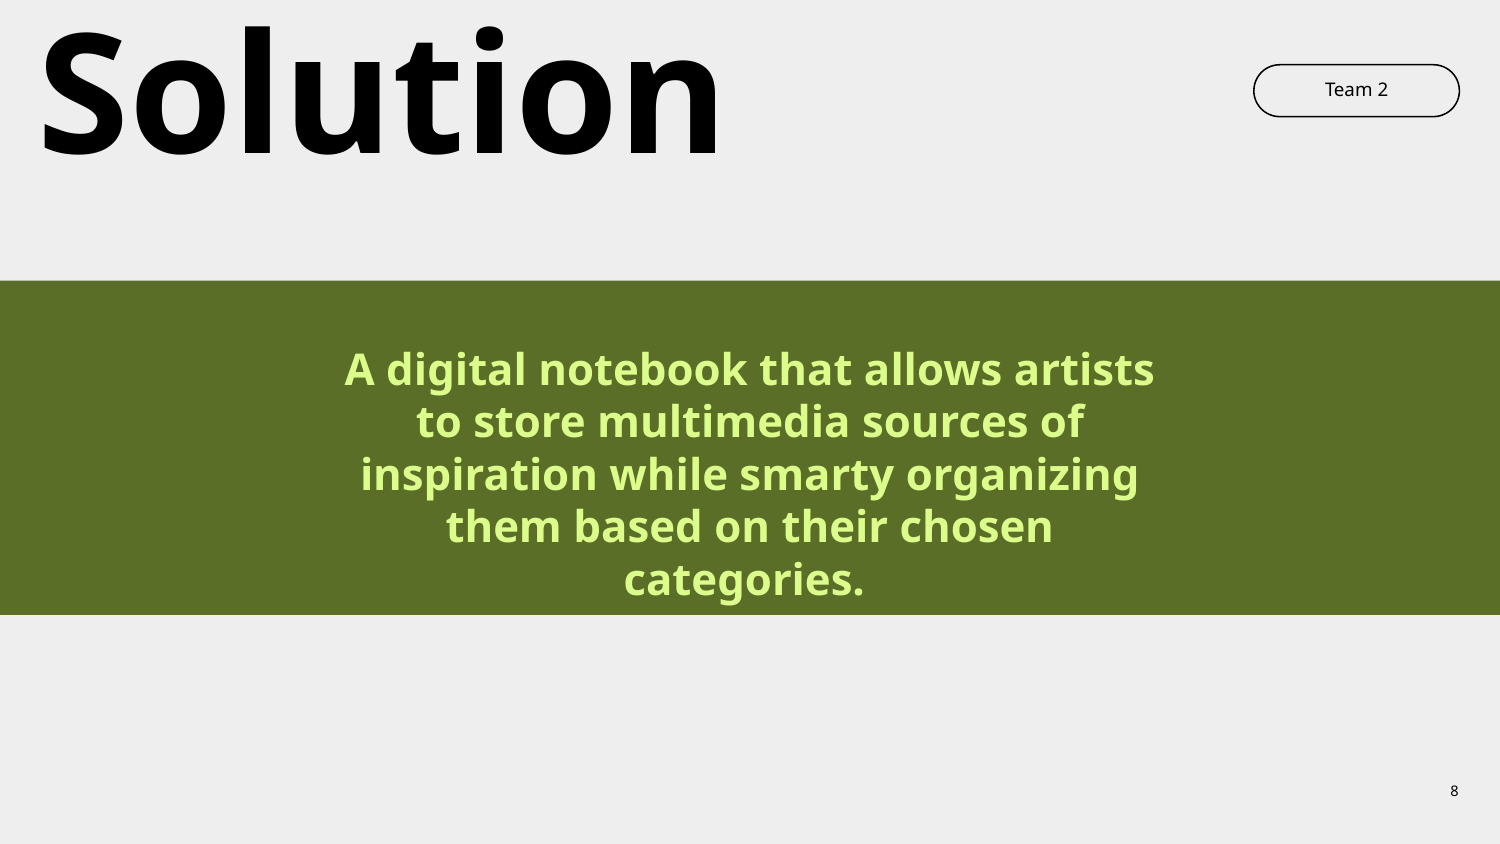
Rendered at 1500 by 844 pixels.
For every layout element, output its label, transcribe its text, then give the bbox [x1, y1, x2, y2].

subtitle Team 2 [1268, 0, 1446, 351]
title Solution [37, 41, 1131, 183]
text_box [0, 280, 1500, 615]
text_box A digital notebook that allows artists to store multimedia sources of inspiration while smarty organizing them based on their chosen categories. [311, 326, 1189, 620]
